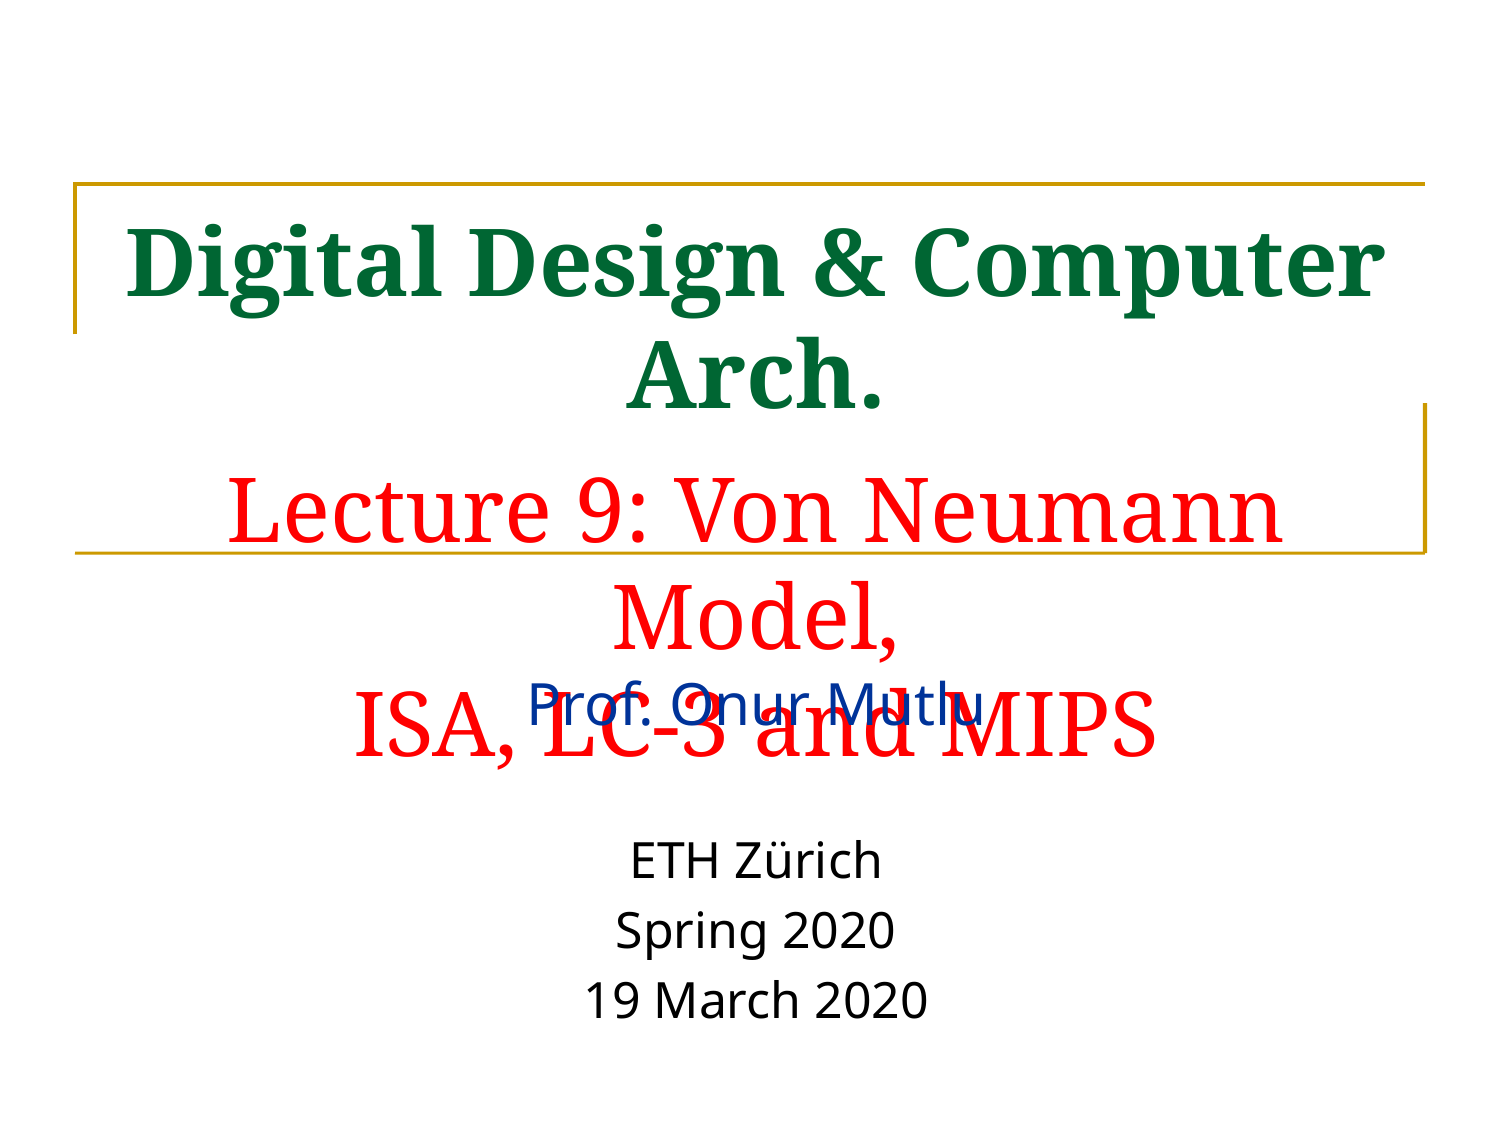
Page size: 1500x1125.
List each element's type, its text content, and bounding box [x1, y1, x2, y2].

subtitle Prof. Onur Mutlu ETH Zürich Spring 2020 19 March 2020 [112, 587, 1400, 1064]
title Digital Design & Computer Arch. Lecture 9: Von Neumann Model, ISA, LC-3 and MIPS [64, 75, 1448, 358]
